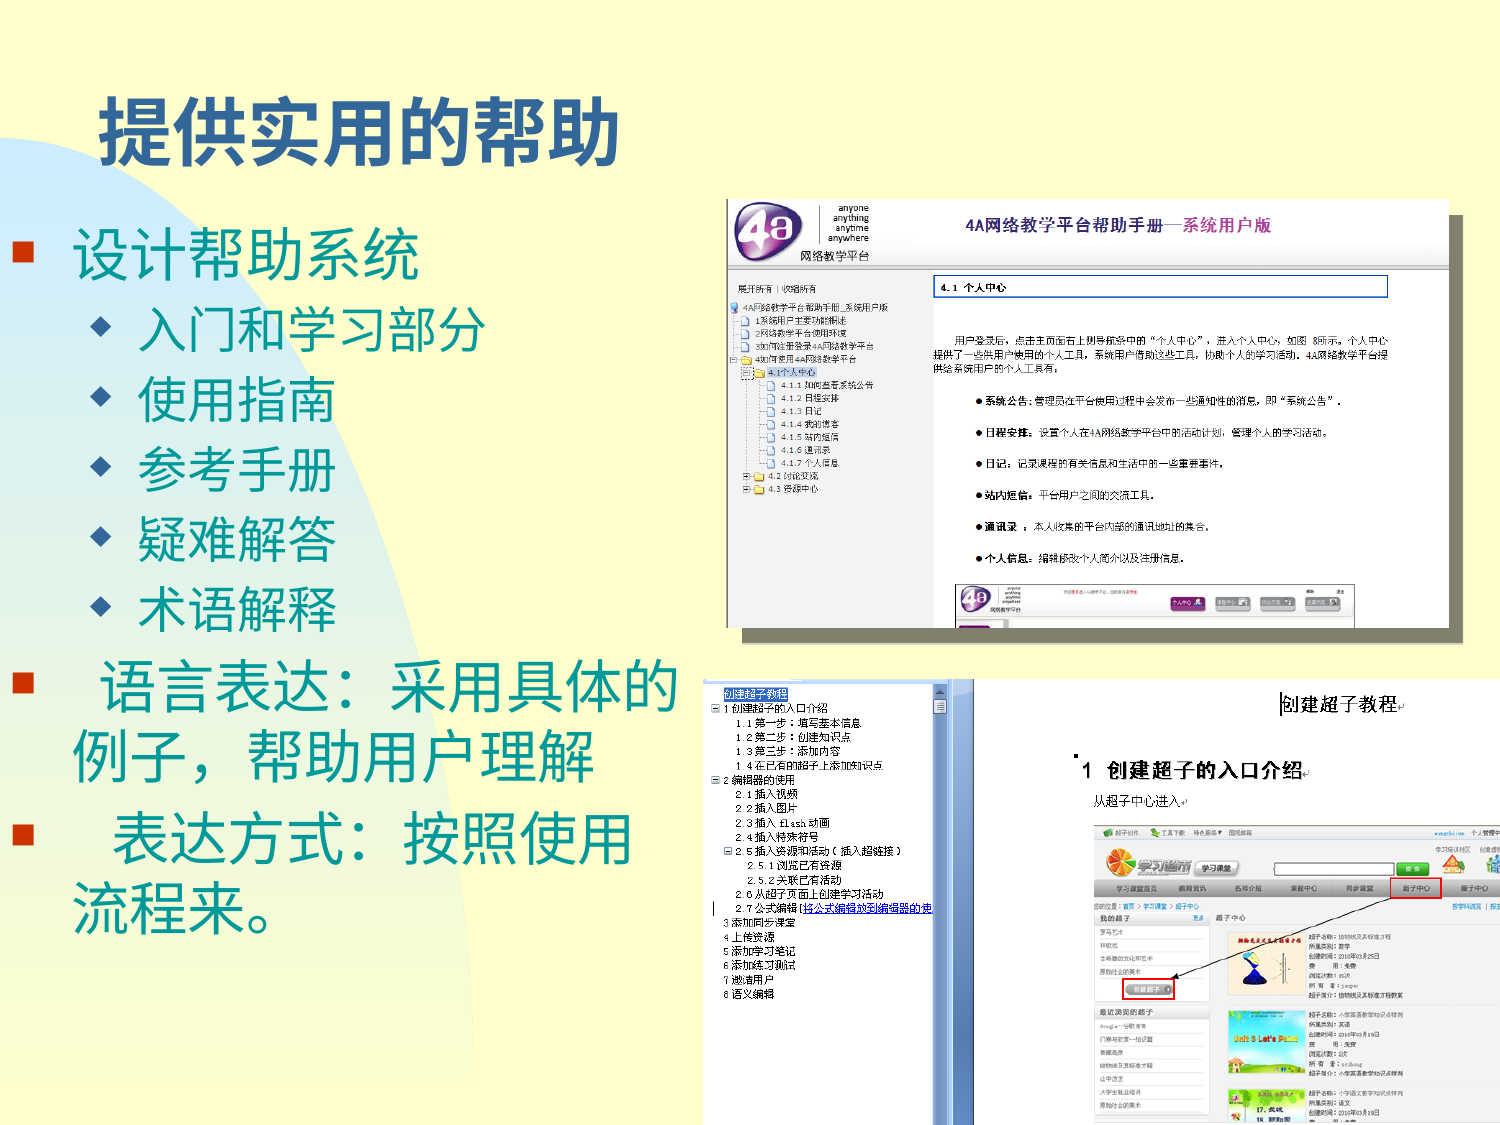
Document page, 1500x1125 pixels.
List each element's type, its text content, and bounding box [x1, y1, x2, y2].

picture [726, 198, 1449, 629]
picture [702, 679, 1500, 1125]
title 提供实用的帮助 [81, 81, 1433, 202]
list 设计帮助系统 入门和学习部分 使用指南 参考手册 疑难解答 术语解释 语言表达：采用具体的例子，帮助用户理解 表达方式：按照使用流程来。 [0, 210, 699, 1125]
